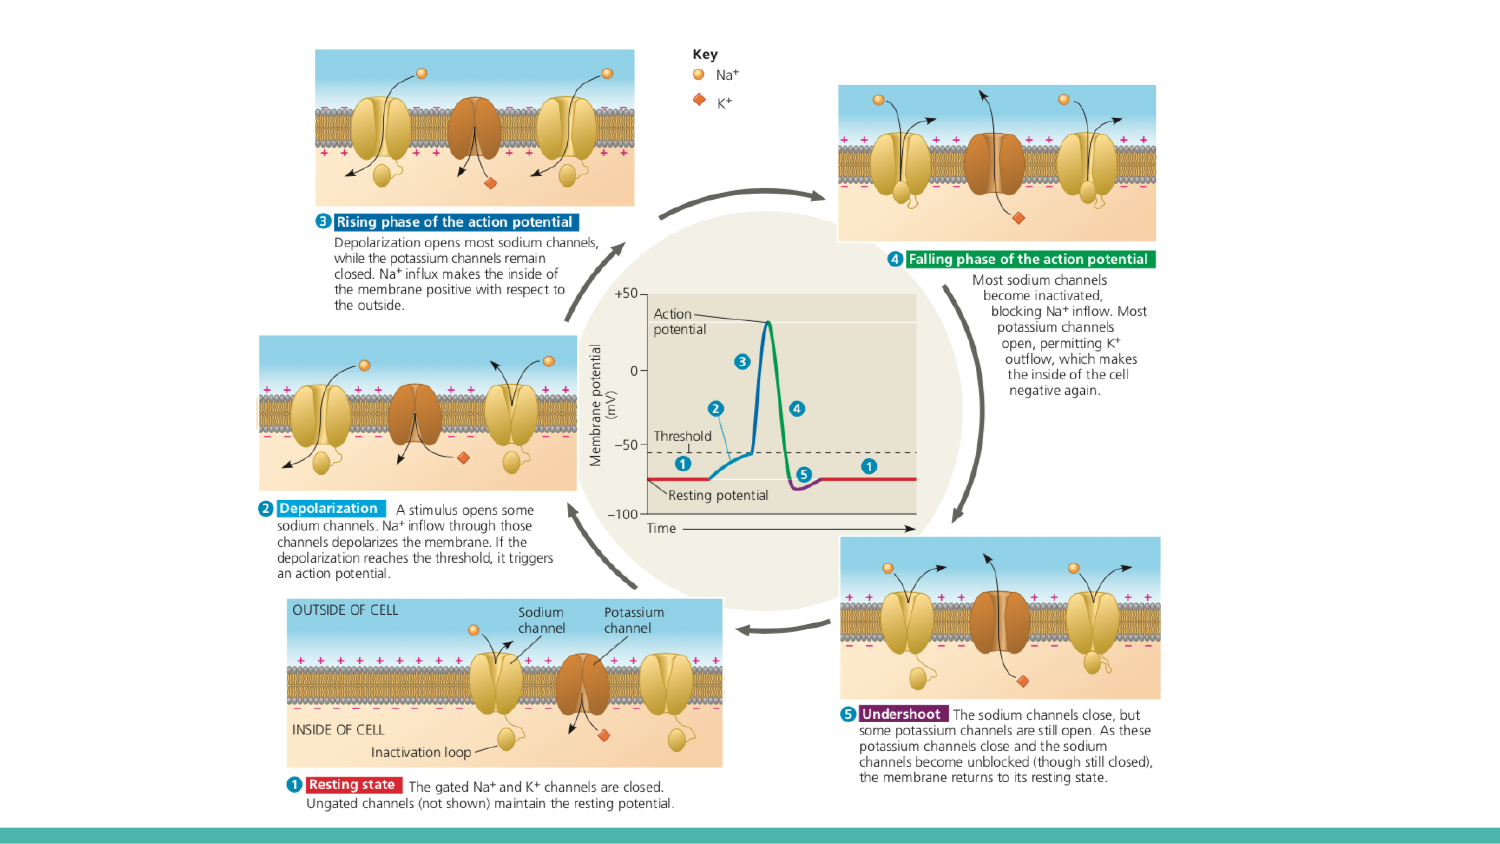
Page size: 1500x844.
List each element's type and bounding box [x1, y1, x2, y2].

picture [227, 23, 1207, 820]
